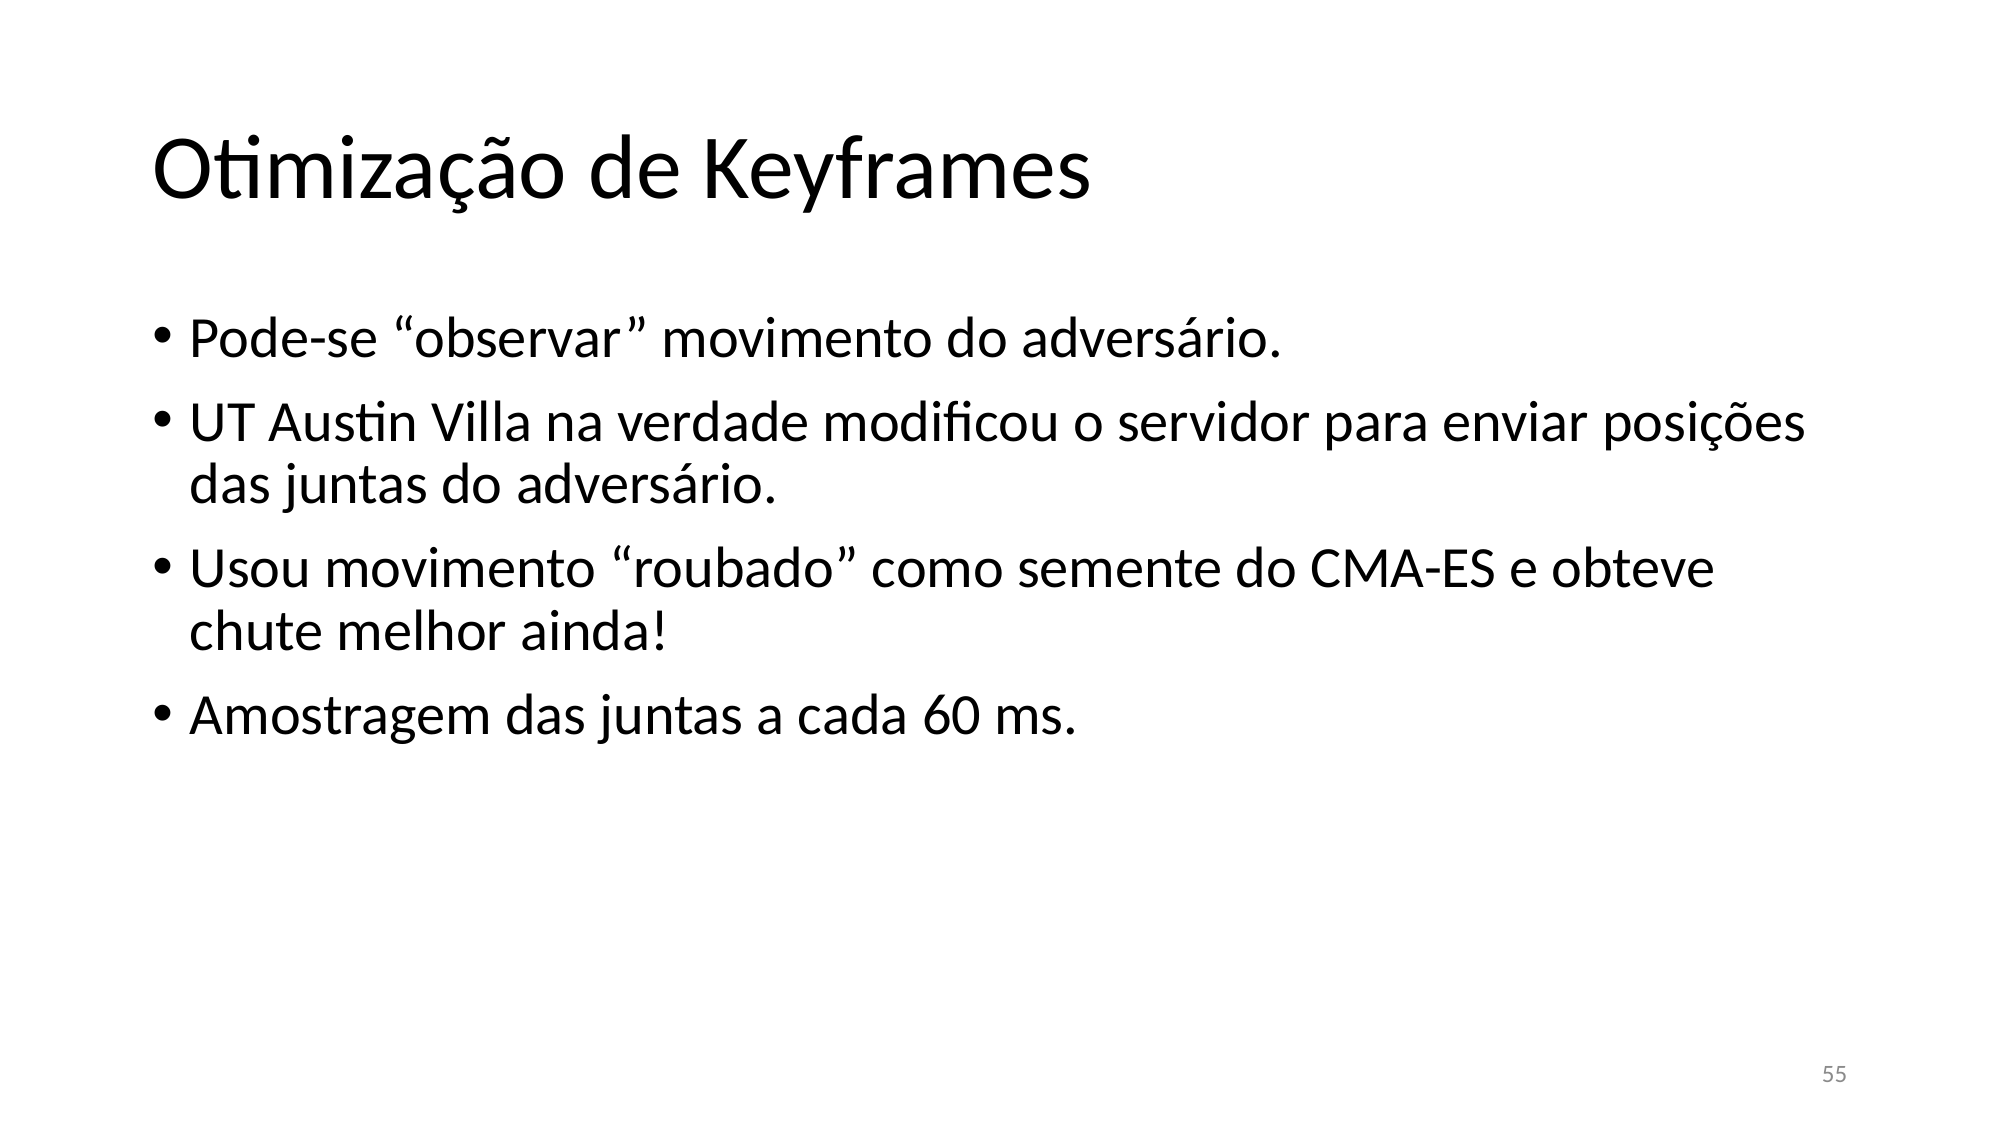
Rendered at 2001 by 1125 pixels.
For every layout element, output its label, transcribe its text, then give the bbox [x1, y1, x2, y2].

title Otimização de Keyframes [137, 59, 1863, 278]
slide_number 55 [1412, 1042, 1863, 1103]
list Pode-se “observar” movimento do adversário. UT Austin Villa na verdade modificou o servidor para enviar posições das juntas do adversário. Usou movimento “roubado” como semente do CMA-ES e obteve chute melhor ainda! Amostragem das juntas a cada 60 ms. [137, 299, 1863, 1014]
